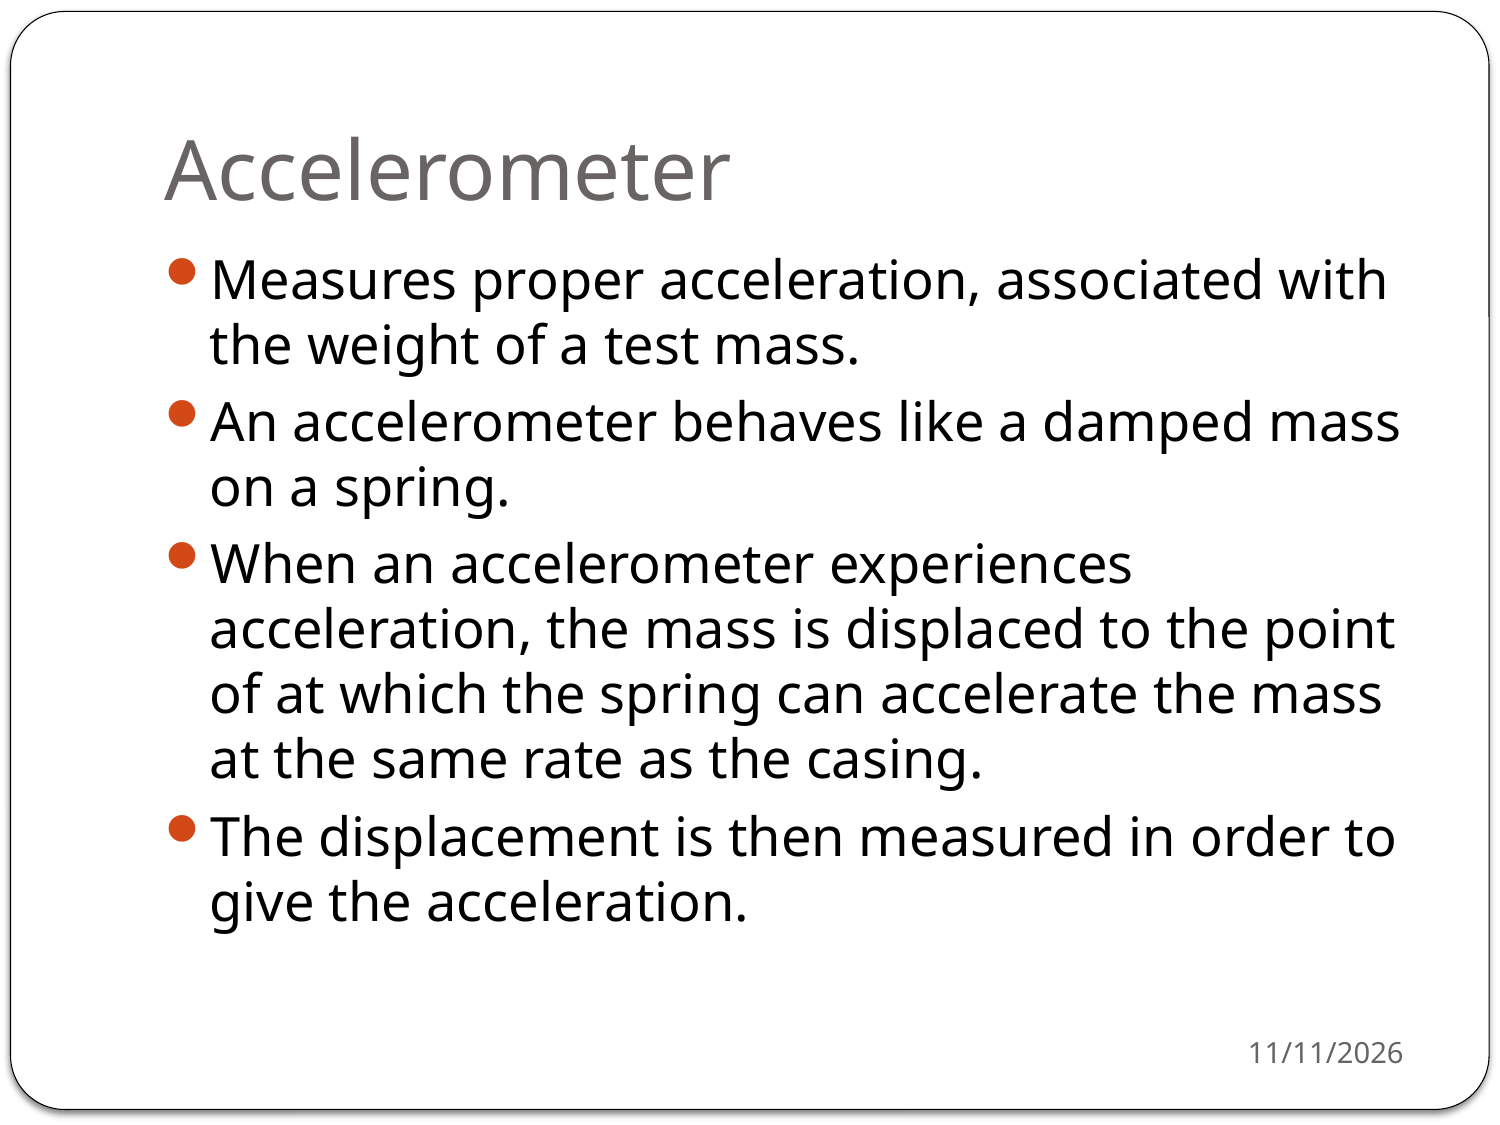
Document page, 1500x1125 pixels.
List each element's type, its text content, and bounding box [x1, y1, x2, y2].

title Accelerometer [150, 45, 1425, 233]
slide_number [1012, 1015, 1419, 1094]
list Measures proper acceleration, associated with the weight of a test mass. An accelerometer behaves like a damped mass on a spring. When an accelerometer experiences acceleration, the mass is displaced to the point of at which the spring can accelerate the mass at the same rate as the casing. The displacement is then measured in order to give the acceleration. [150, 237, 1425, 988]
